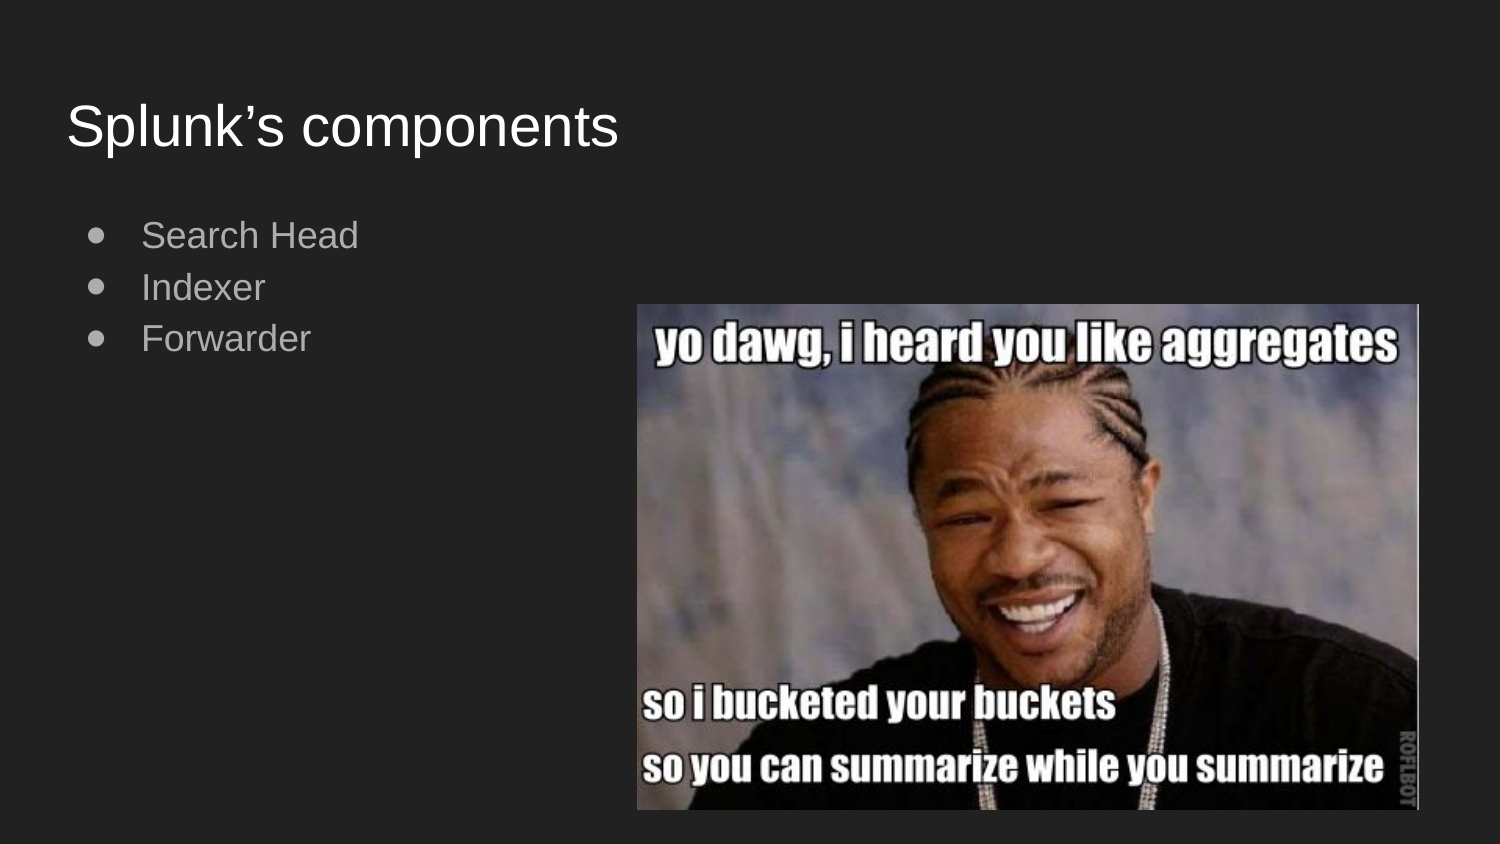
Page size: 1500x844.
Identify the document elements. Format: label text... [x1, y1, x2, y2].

list Search Head Indexer Forwarder [51, 189, 1449, 750]
title Splunk’s components [51, 72, 1449, 167]
picture [637, 304, 1420, 810]
